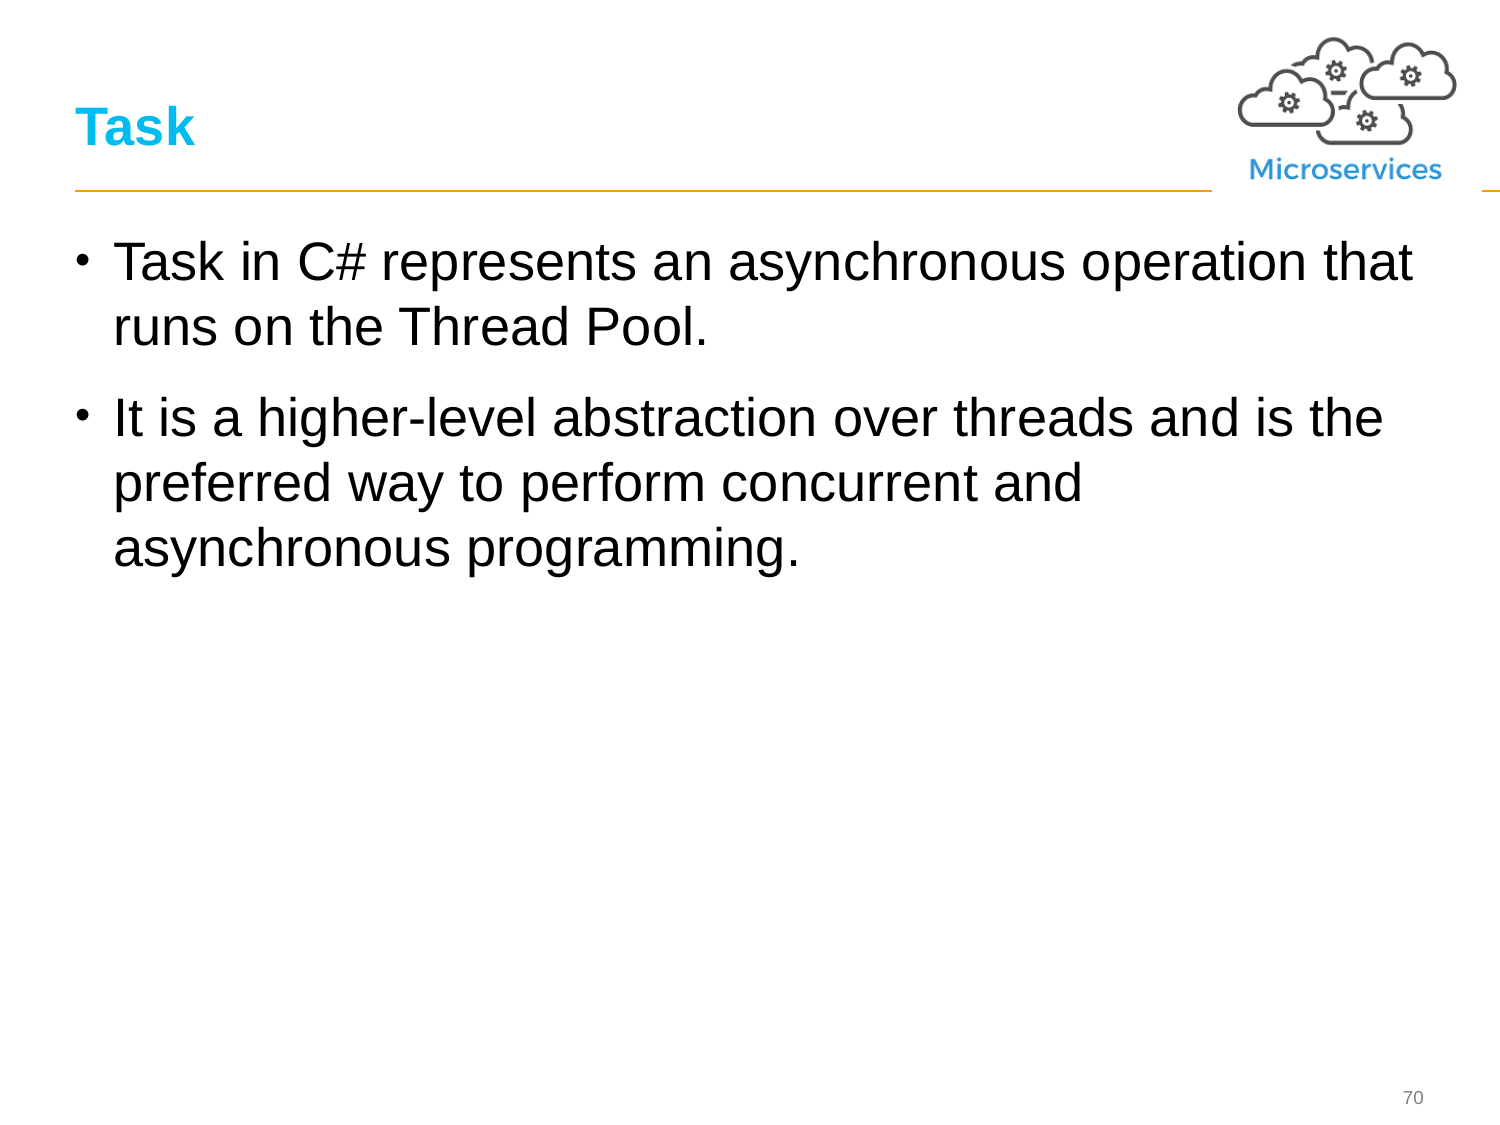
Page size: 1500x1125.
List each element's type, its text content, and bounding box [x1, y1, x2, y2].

title Task [75, 27, 1422, 157]
list Task in C# represents an asynchronous operation that runs on the Thread Pool. It is a higher-level abstraction over threads and is the preferred way to perform concurrent and asynchronous programming. [75, 226, 1425, 1018]
picture [1212, 1, 1482, 203]
